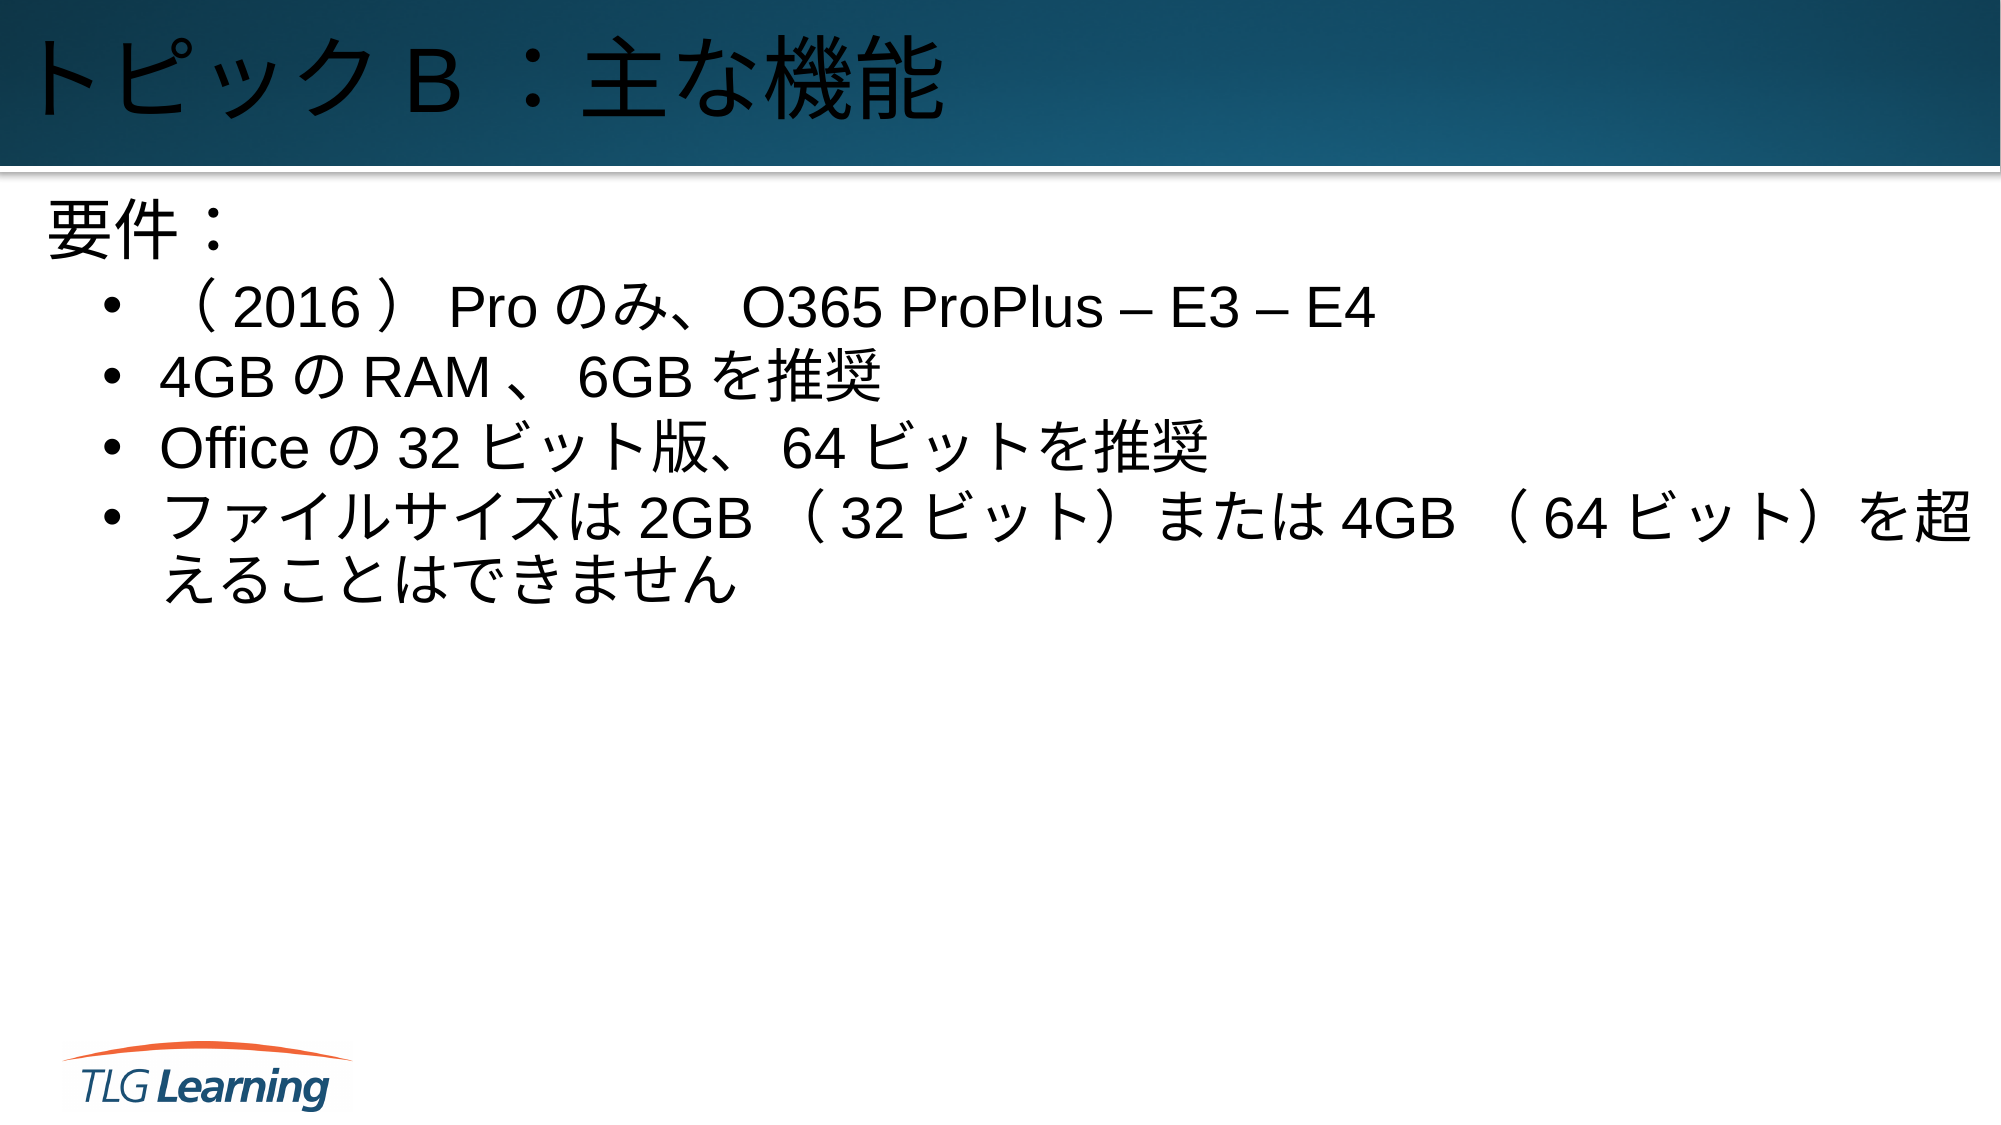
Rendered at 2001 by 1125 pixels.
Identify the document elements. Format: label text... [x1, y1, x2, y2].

list 要件： （2016）Proのみ、O365 ProPlus – E3 – E4 4GBのRAM、6GBを推奨 Officeの32ビット版、64ビットを推奨 ファイルサイズは2GB（32ビット）または4GB（64ビット）を超えることはできません [31, 189, 2000, 1015]
title トピックB：主な機能 [0, 0, 2000, 166]
picture [62, 1041, 353, 1112]
